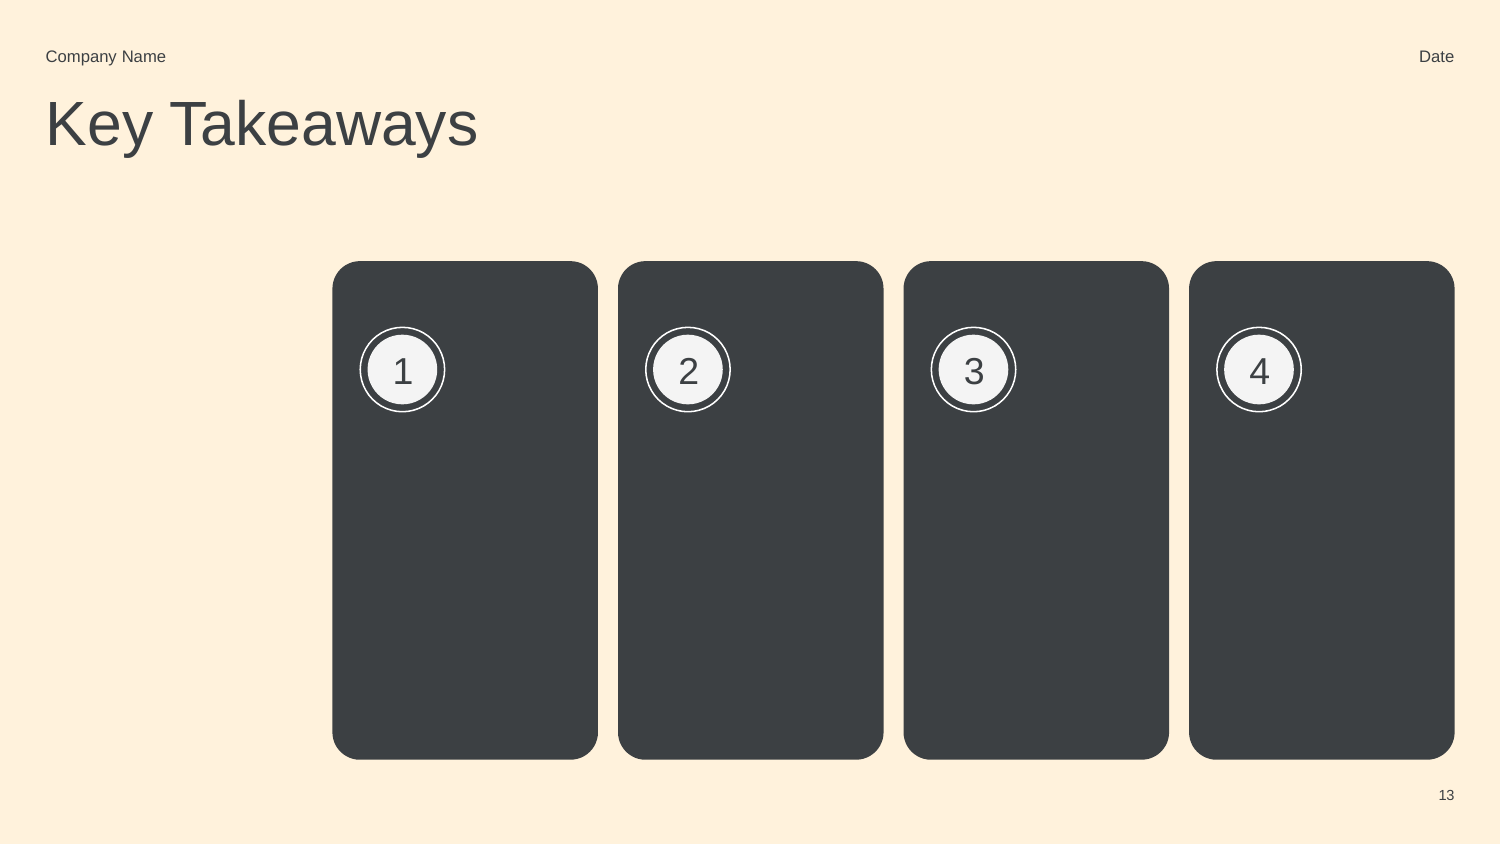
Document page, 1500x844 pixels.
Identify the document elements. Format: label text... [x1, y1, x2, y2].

subtitle Date [1187, 45, 1455, 69]
picture [332, 260, 599, 760]
subtitle Company Name [45, 45, 313, 69]
picture [617, 260, 884, 760]
title Key Takeaways [45, 68, 1455, 214]
picture [1188, 260, 1455, 760]
picture [903, 260, 1170, 760]
slide_number ‹#› [1346, 779, 1455, 811]
